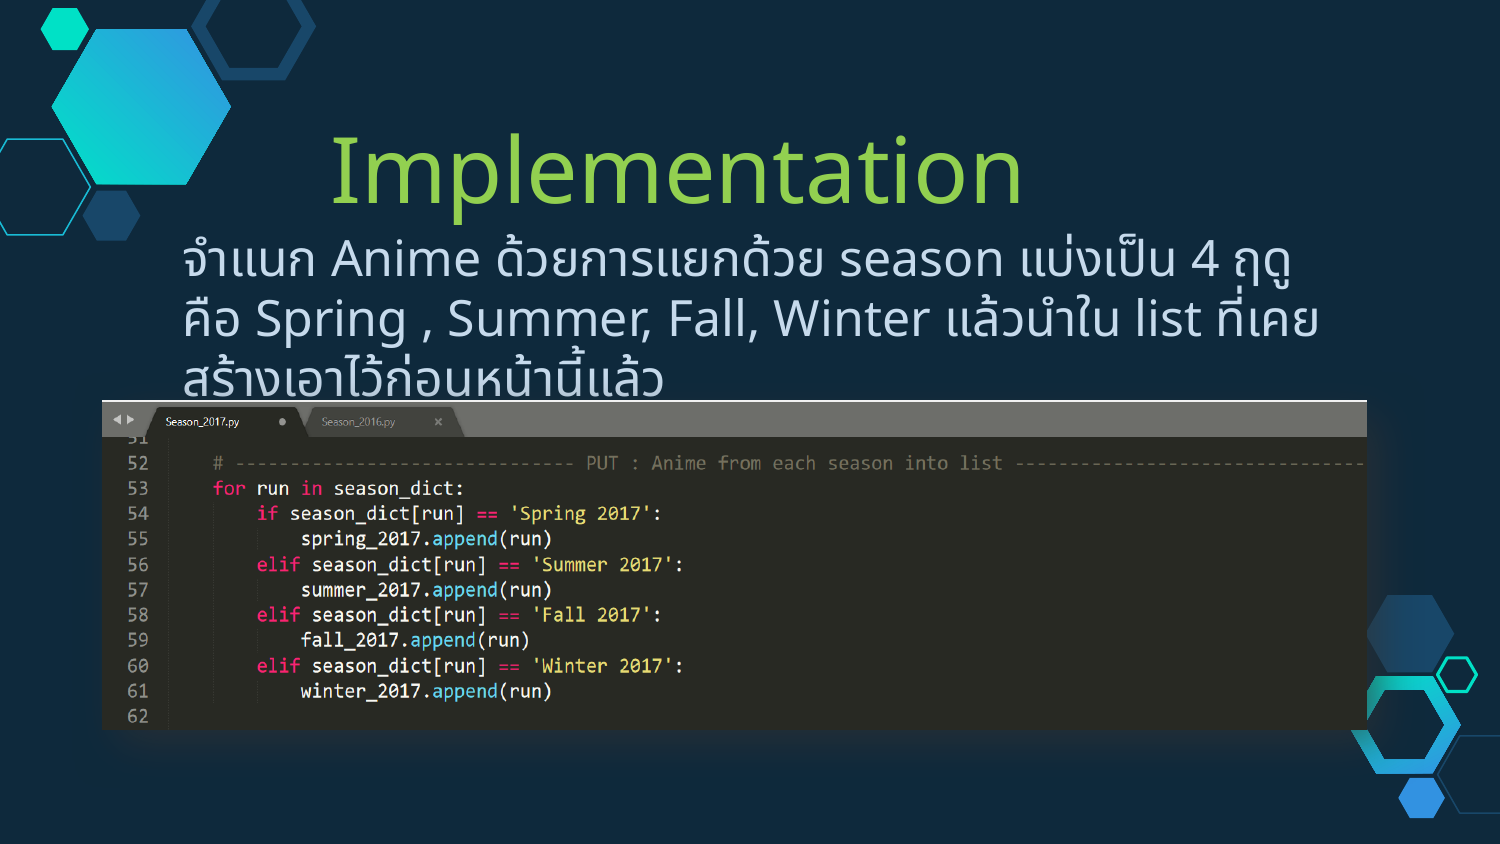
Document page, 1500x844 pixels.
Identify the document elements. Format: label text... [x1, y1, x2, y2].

picture [102, 400, 1367, 730]
title Implementation [315, 46, 1154, 211]
list จำแนก Anime ด้วยการแยกด้วย season แบ่งเป็น 4 ฤดู คือ Spring , Summer, Fall, Winter แล้วนำใน list ที่เคยสร้างเอาไว้ก่อนหน้านี้แล้ว [144, 211, 1356, 383]
